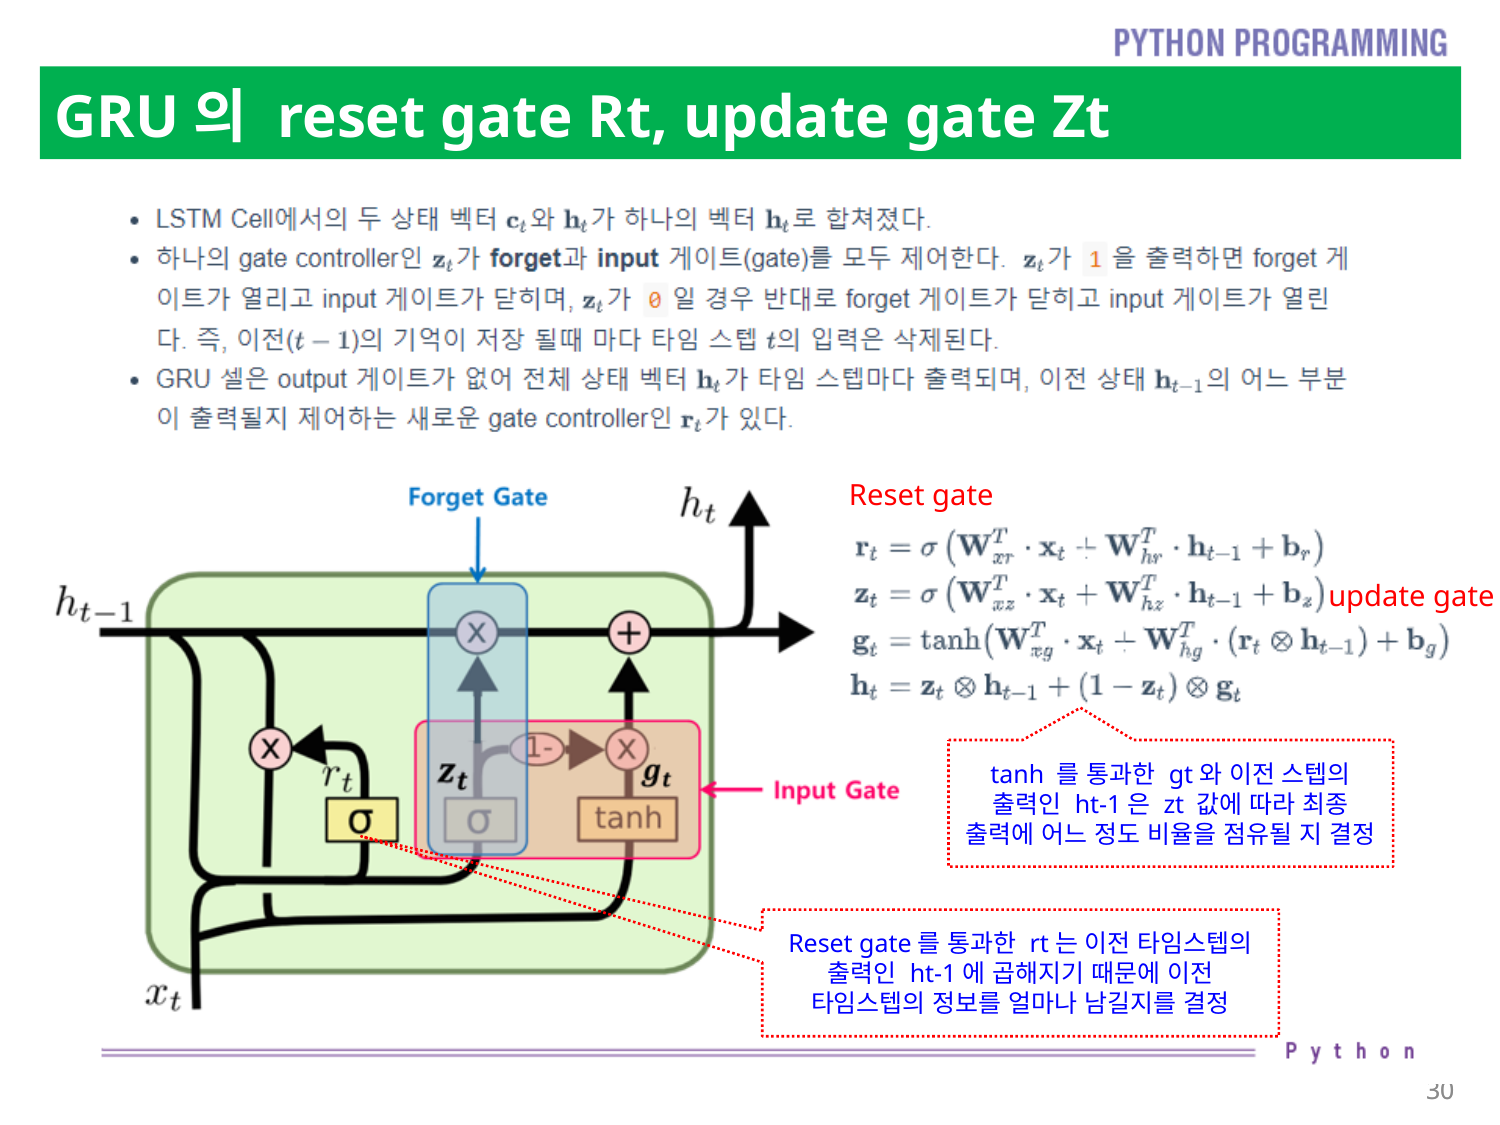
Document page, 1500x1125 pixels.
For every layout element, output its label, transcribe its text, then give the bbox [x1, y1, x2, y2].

picture [1106, 13, 1462, 66]
text_box update gate [1474, 570, 1500, 620]
text_box tanh 를 통과한 gt와 이전 스텝의 출력인 ht-1은 zt 값에 따라 최종 출력에 어느 정도 비율을 점유될 지 결정 [946, 731, 1396, 869]
title GRU의 reset gate Rt, update gate Zt [39, 76, 1444, 152]
picture [18, 453, 1483, 1084]
text_box Reset gate를 통과한 rt는 이전 타임스텝의 출력인 ht-1에 곱해지기 때문에 이전 타임스텝의 정보를 얼마나 남길지를 결정 [910, 907, 1281, 1039]
picture [122, 195, 1361, 443]
text_box Reset gate [914, 468, 1009, 503]
slide_number 30 [1119, 1071, 1470, 1112]
